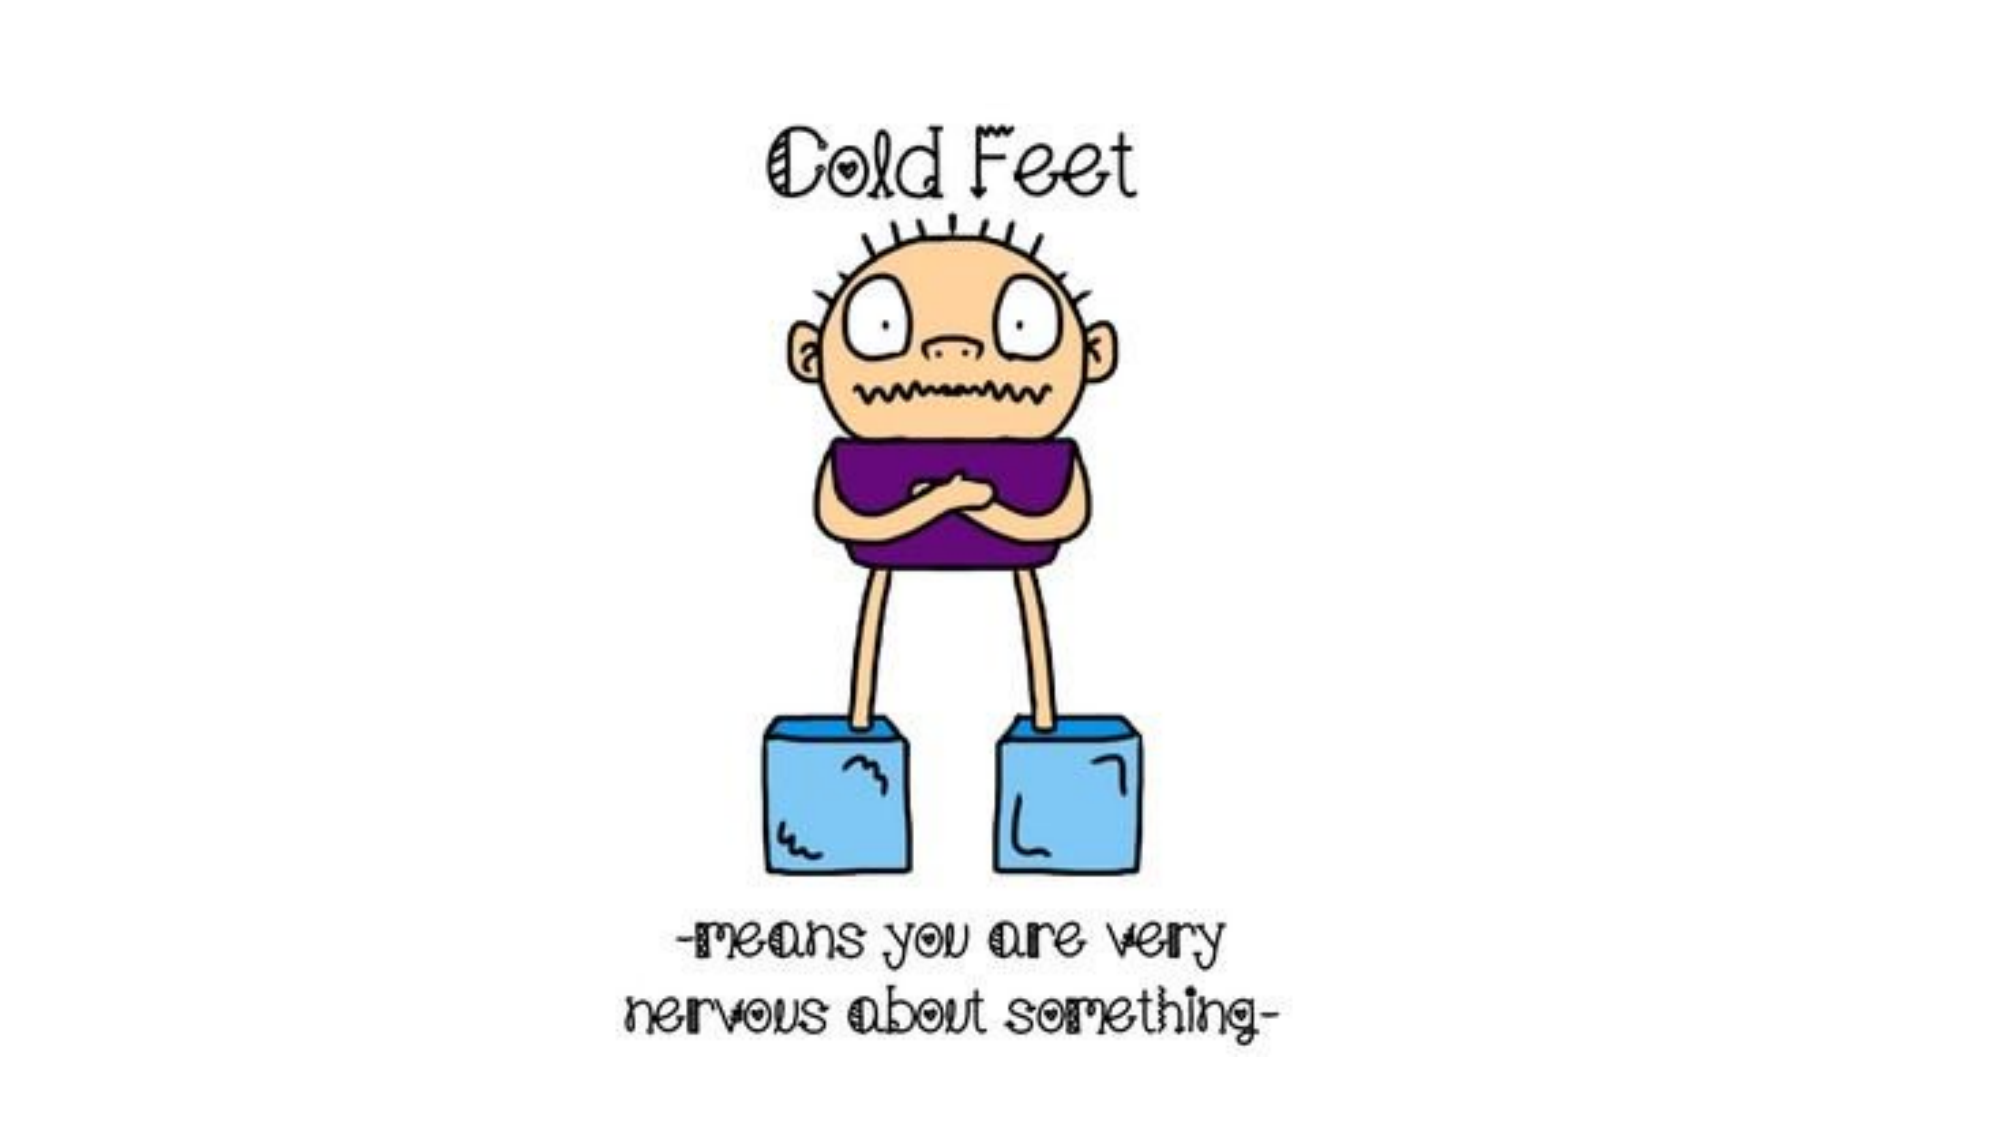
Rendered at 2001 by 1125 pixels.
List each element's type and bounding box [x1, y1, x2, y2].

picture [595, 103, 1312, 1057]
